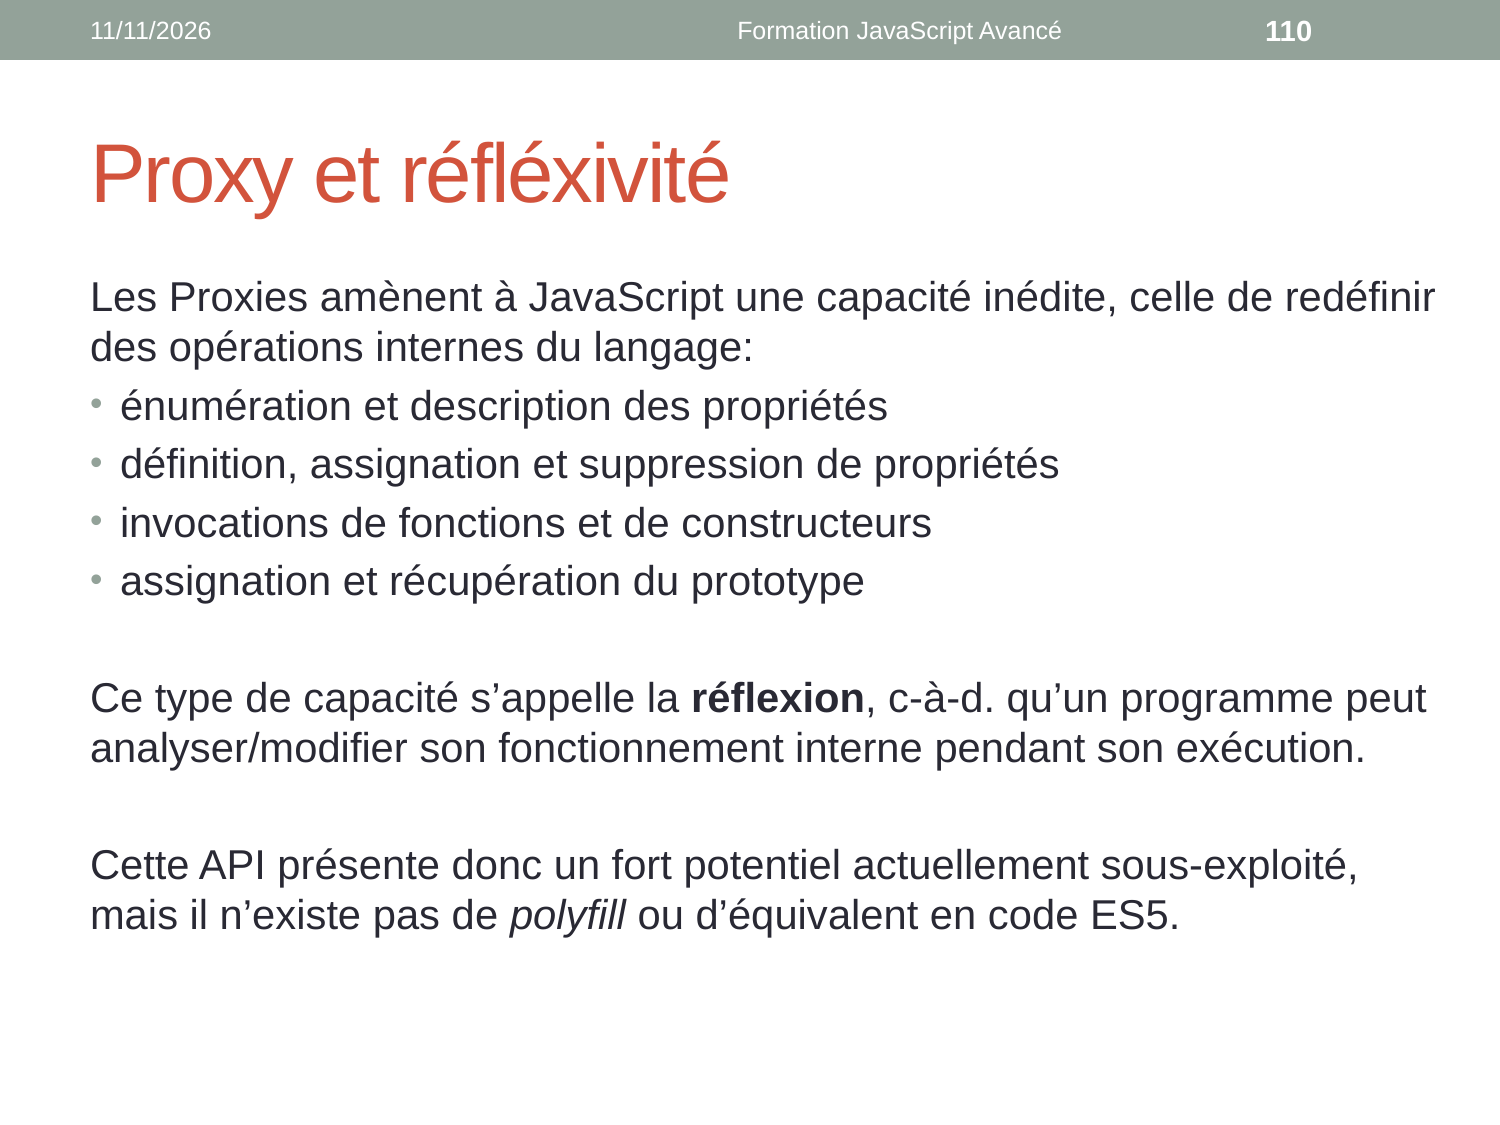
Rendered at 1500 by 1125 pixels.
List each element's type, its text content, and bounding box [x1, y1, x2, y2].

list Les Proxies amènent à JavaScript une capacité inédite, celle de redéfinir des opérations internes du langage: énumération et description des propriétés définition, assignation et suppression de propriétés invocations de fonctions et de constructeurs assignation et récupération du prototype Ce type de capacité s’appelle la réflexion, c-à-d. qu’un programme peut analyser/modifier son fonctionnement interne pendant son exécution. Cette API présente donc un fort potentiel actuellement sous-exploité, mais il n’existe pas de polyfill ou d’équivalent en code ES5. [75, 262, 1459, 1063]
footer Formation JavaScript Avancé [562, 3, 1238, 57]
title Proxy et réfléxivité [75, 87, 1425, 250]
slide_number 110 [1250, 3, 1425, 57]
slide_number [75, 3, 550, 57]
